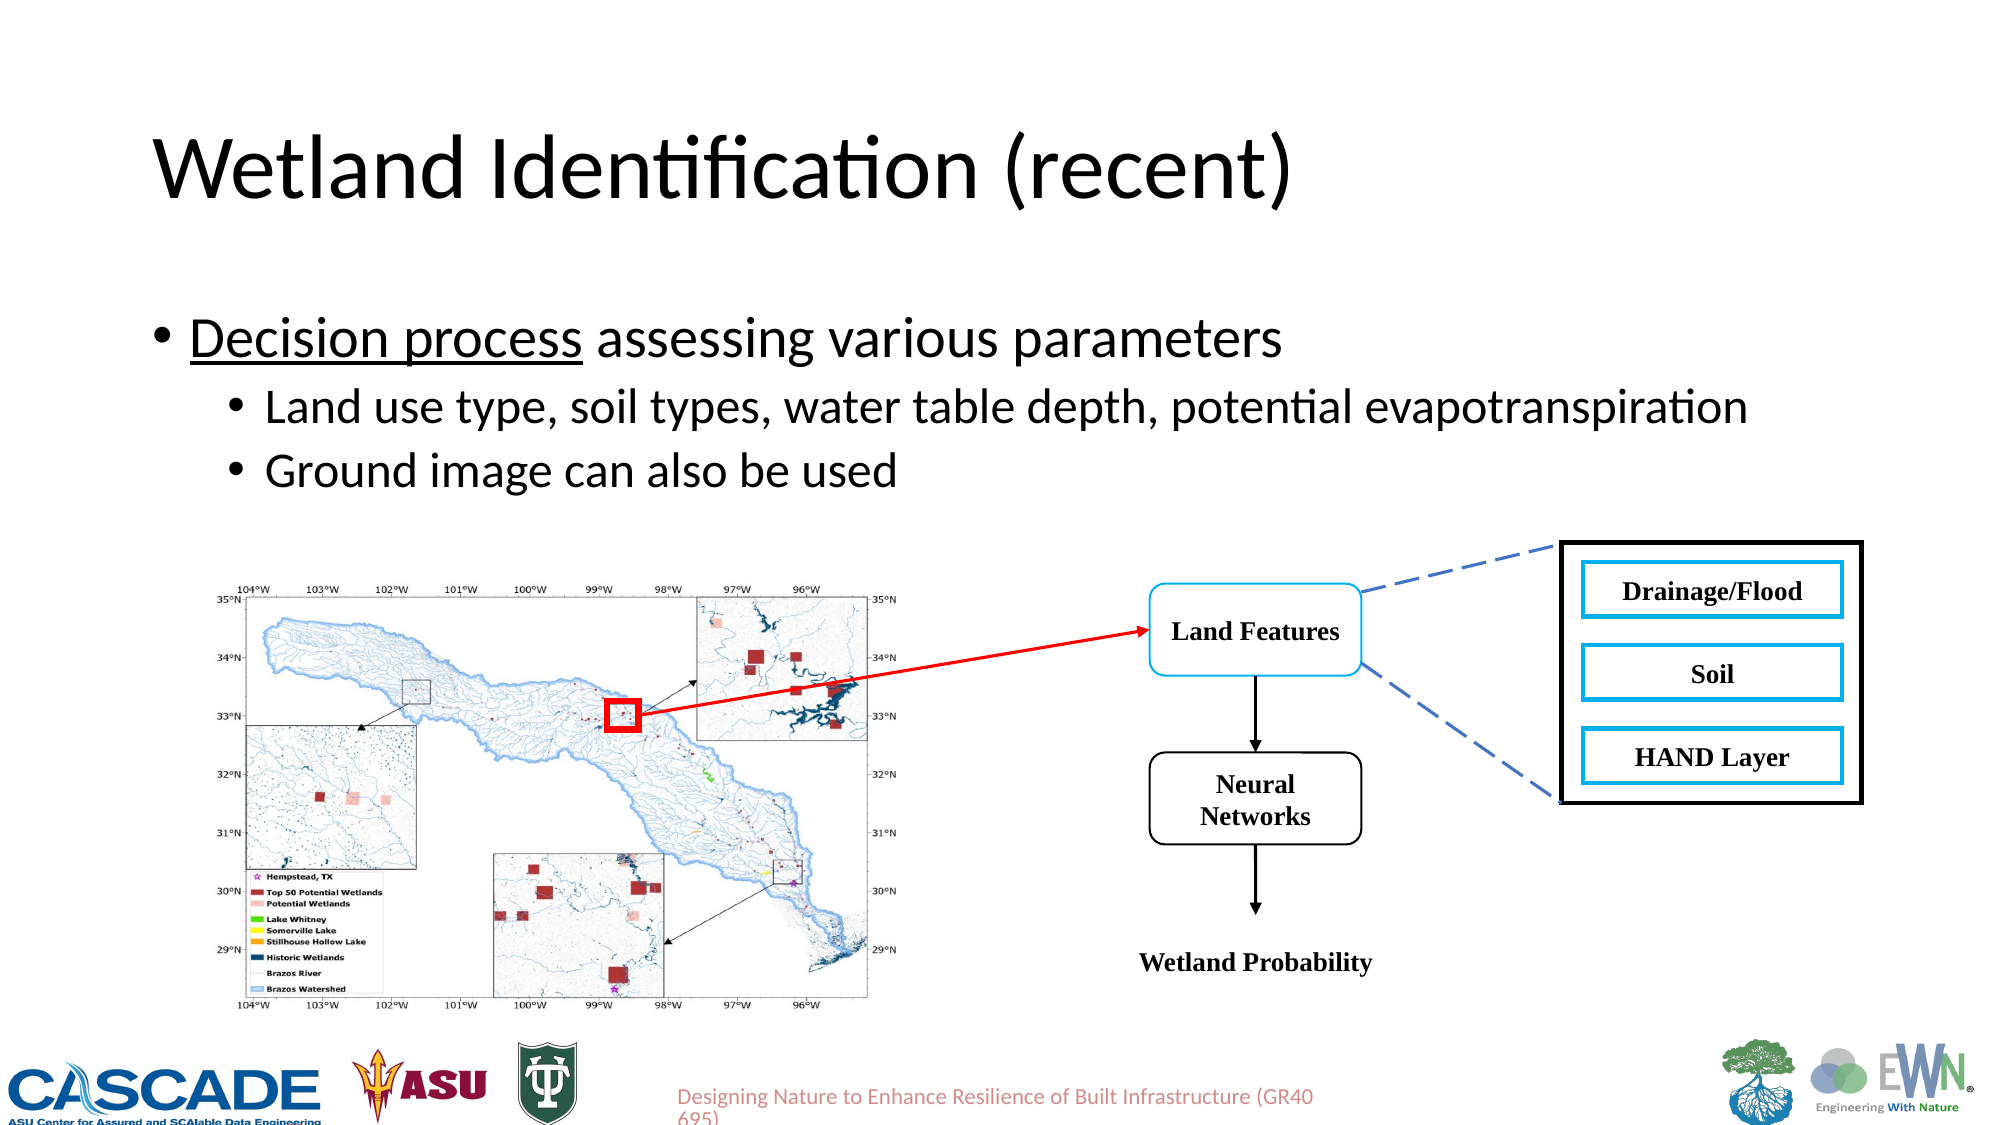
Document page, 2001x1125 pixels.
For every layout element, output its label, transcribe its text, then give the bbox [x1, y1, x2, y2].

picture [1807, 1042, 1986, 1122]
title Wetland Identification (recent) [137, 59, 1863, 278]
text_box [214, 542, 1862, 1014]
picture [518, 1042, 577, 1125]
picture [1716, 1035, 1801, 1125]
footer Designing Nature to Enhance Resilience of Built Infrastructure (GR40695) [662, 1065, 1338, 1125]
list Decision process assessing various parameters Land use type, soil types, water table depth, potential evapotranspiration Ground image can also be used [137, 299, 1837, 1014]
picture [337, 1045, 506, 1125]
